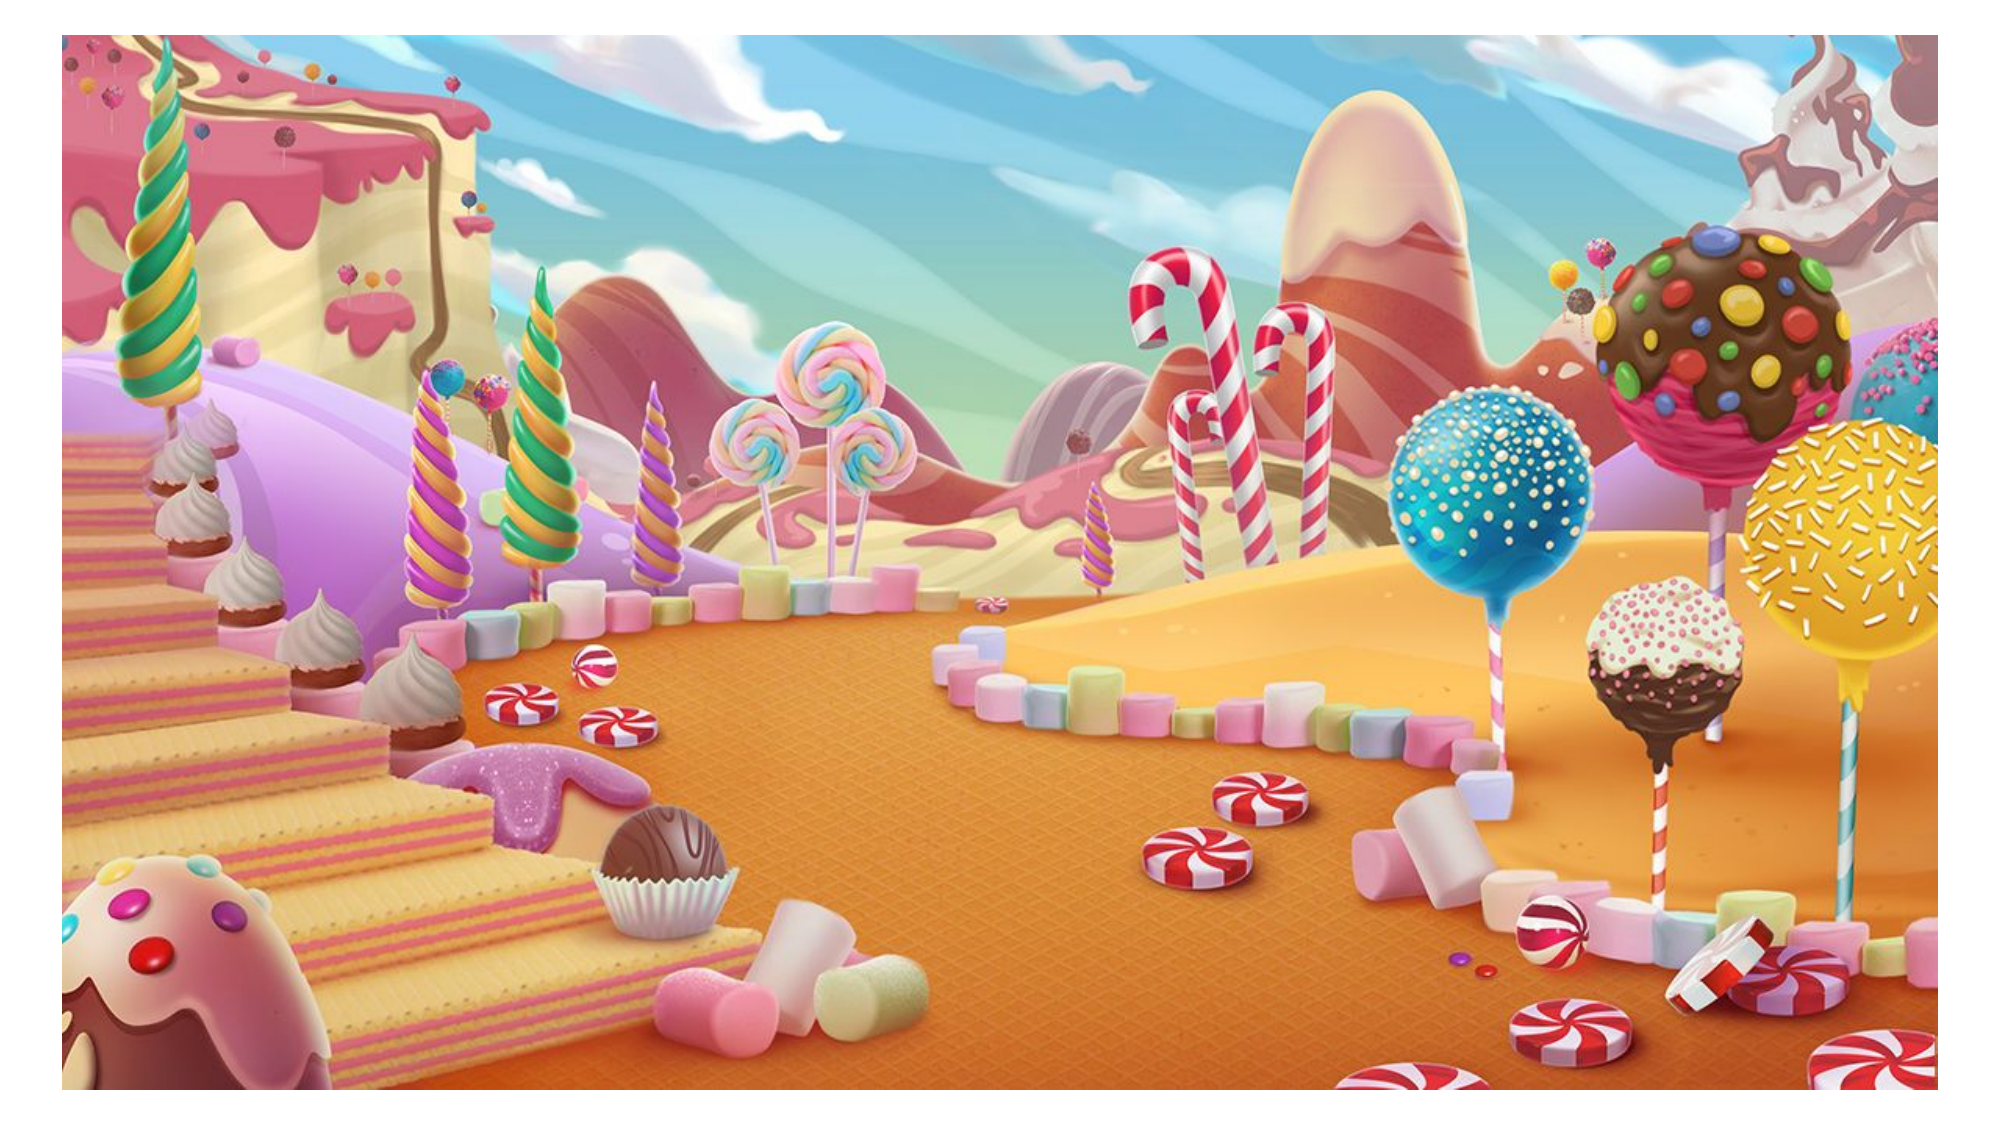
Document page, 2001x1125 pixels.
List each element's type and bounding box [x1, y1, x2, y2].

picture [62, 35, 1938, 1090]
